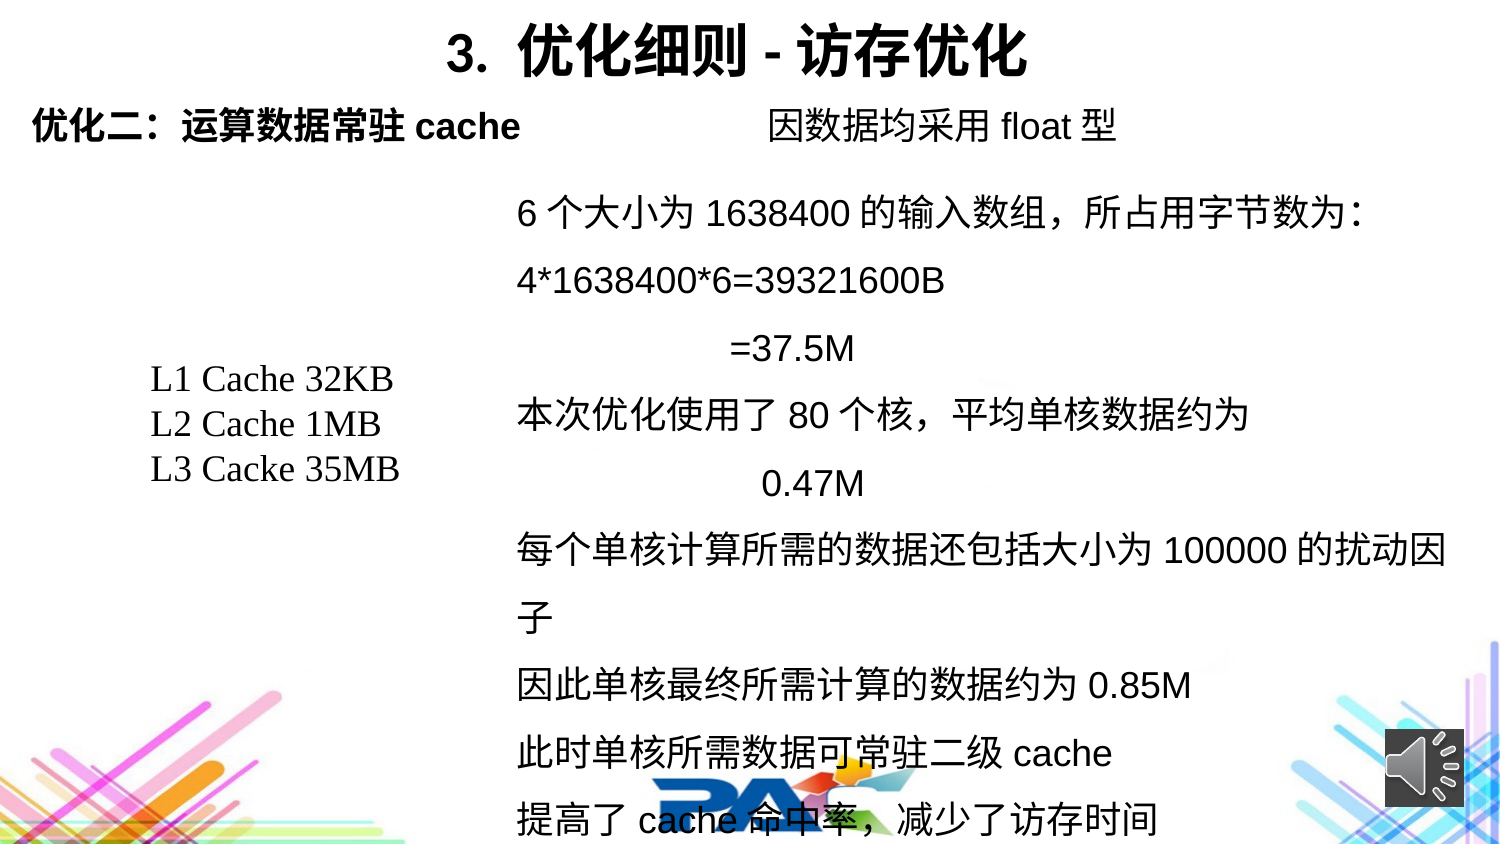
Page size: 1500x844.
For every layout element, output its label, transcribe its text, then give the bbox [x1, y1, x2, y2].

text_box 优化二：运算数据常驻cache [16, 94, 536, 155]
picture [0, 0, 1500, 844]
title 3. 优化细则-访存优化 [301, 2, 1173, 95]
text_box 因数据均采用float型 [752, 94, 1133, 155]
text_box L1 Cache 32KB L2 Cache 1MB L3 Cacke 35MB [135, 346, 442, 496]
picture [1384, 728, 1465, 809]
text_box 6个大小为1638400的输入数组，所占用字节数为： 4*1638400*6=39321600B =37.5M 本次优化使用了80个核，平均单核数据约为 0.47M 每个单核计算所需的数据还包括大小为100000的扰动因子 因此单核最终所需计算的数据约为0.85M 此时单核所需数据可常驻二级cache 提高了cache命中率，减少了访存时间 [501, 158, 1483, 844]
